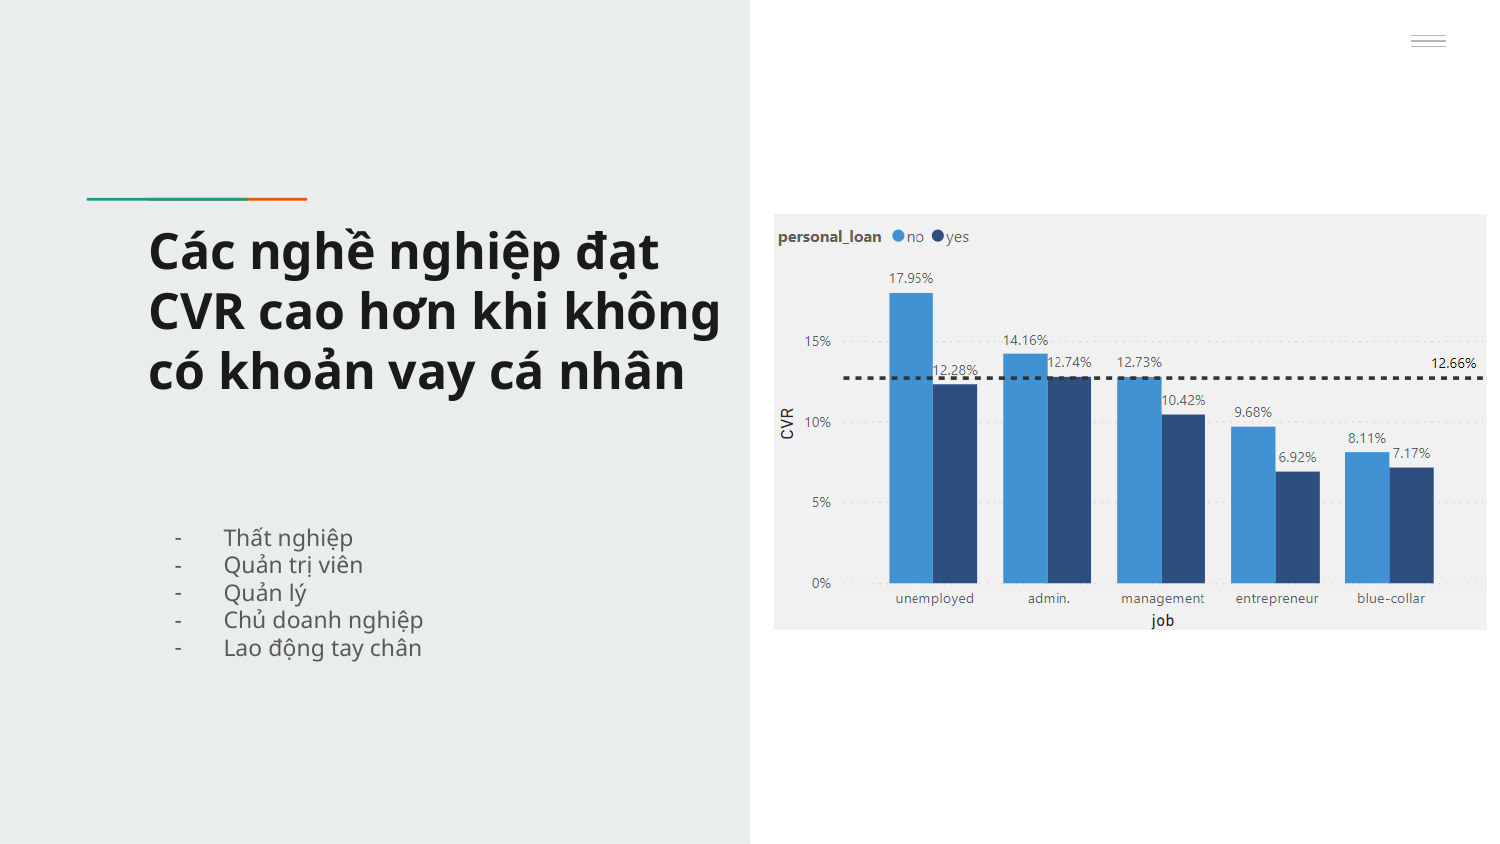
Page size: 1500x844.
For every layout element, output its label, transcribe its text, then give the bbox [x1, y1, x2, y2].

subtitle Thất nghiệp Quản trị viên Quản lý Chủ doanh nghiệp Lao động tay chân [133, 480, 737, 822]
picture [774, 213, 1487, 630]
title Các nghề nghiệp đạt CVR cao hơn khi không có khoản vay cá nhân [133, 204, 750, 494]
